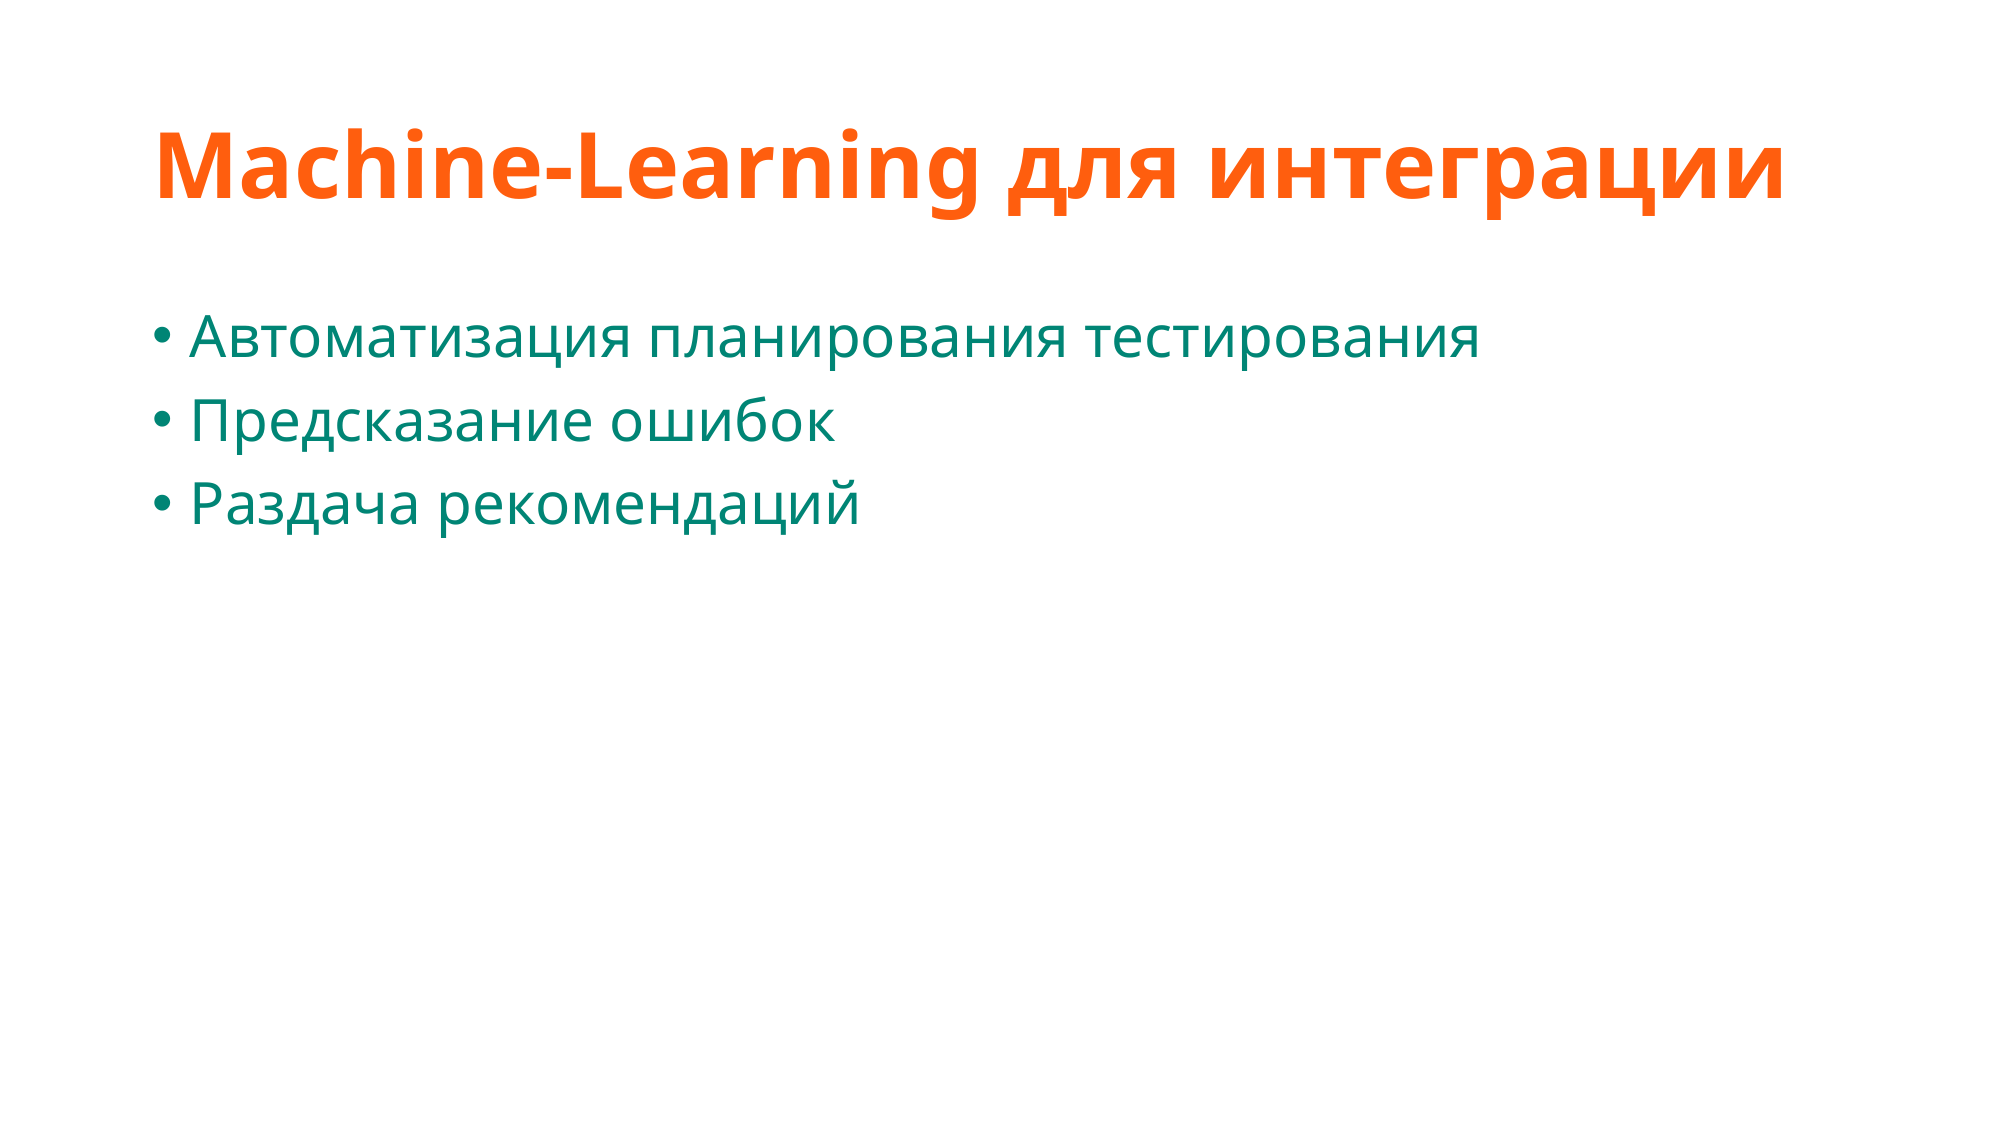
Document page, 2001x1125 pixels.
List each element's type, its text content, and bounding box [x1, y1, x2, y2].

list Автоматизация планирования тестирования Предсказание ошибок Раздача рекомендаций [137, 299, 1863, 1014]
title Machine-Learning для интеграции [137, 59, 1863, 278]
